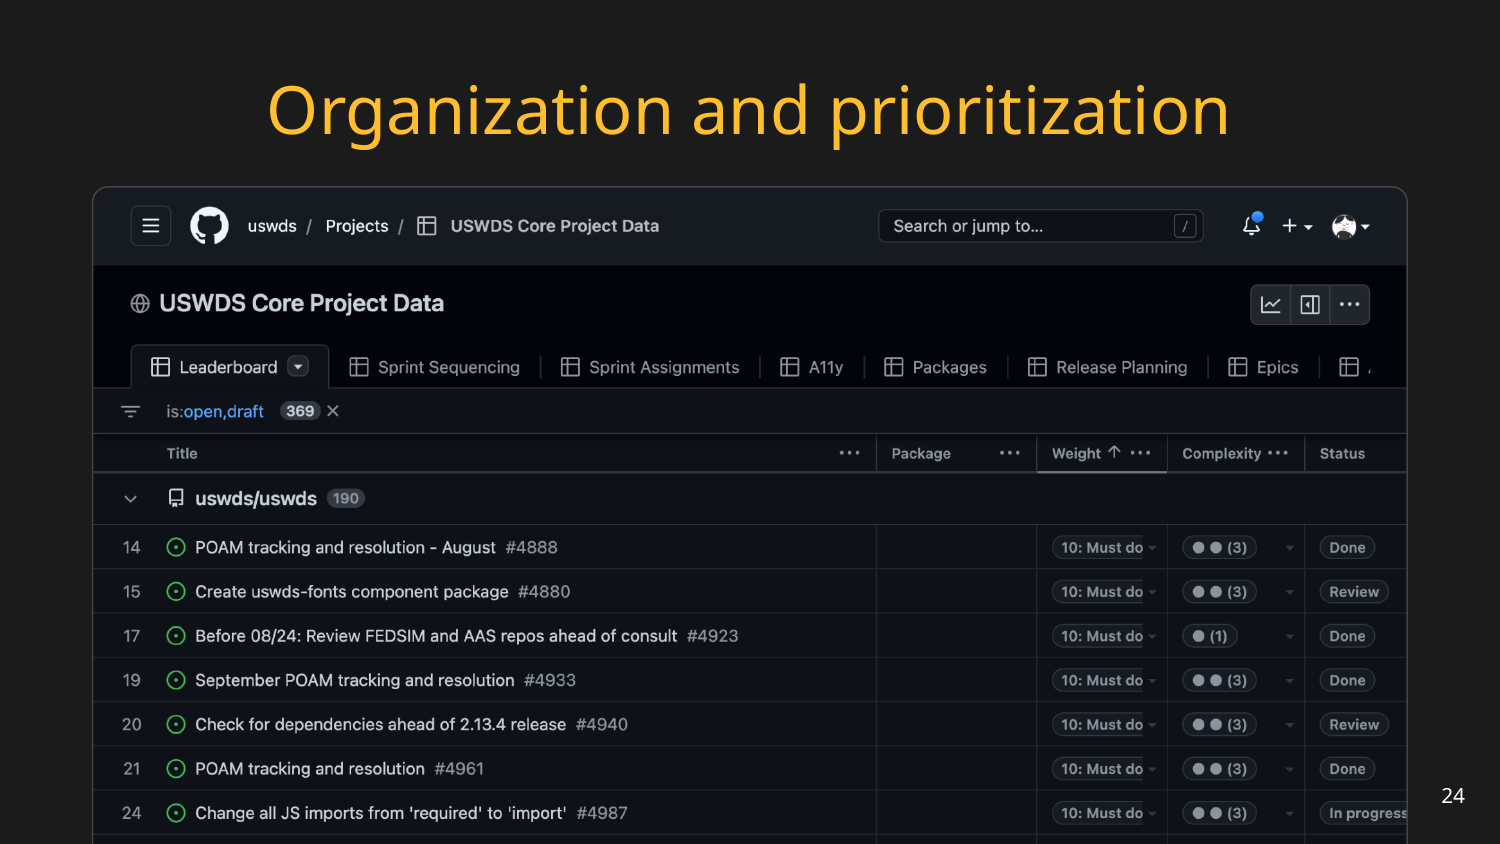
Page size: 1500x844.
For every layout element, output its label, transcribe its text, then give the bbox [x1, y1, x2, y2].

picture [92, 186, 1408, 844]
slide_number 24 [1413, 764, 1480, 830]
title Organization and prioritization [51, 72, 1449, 151]
